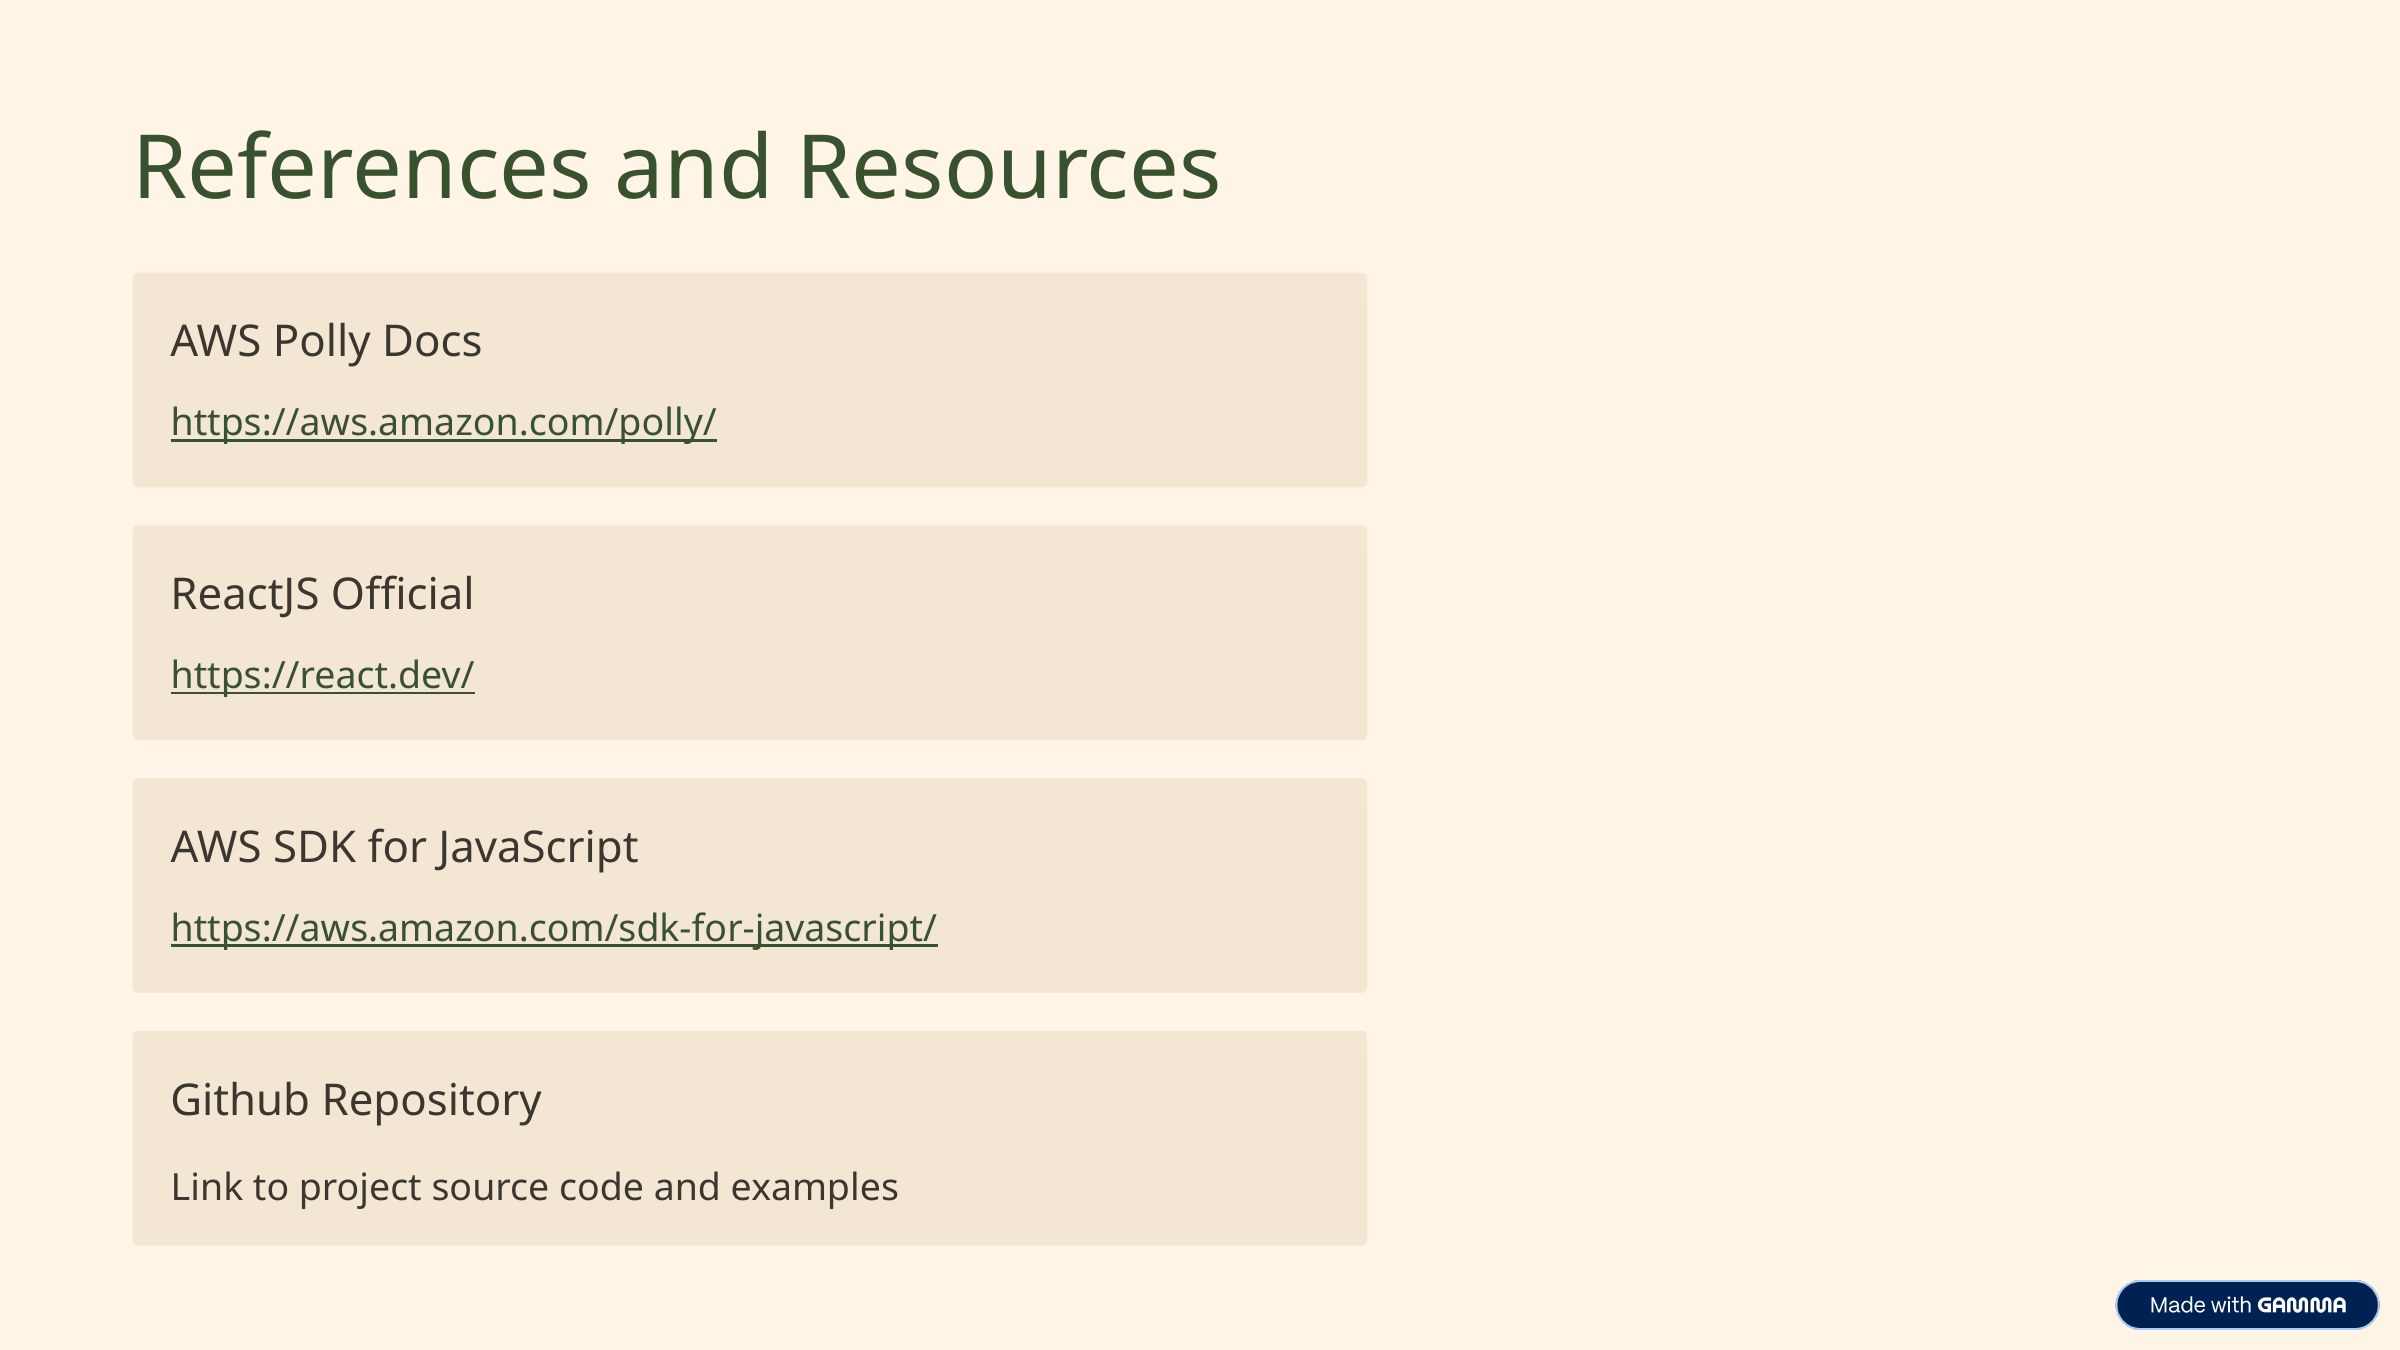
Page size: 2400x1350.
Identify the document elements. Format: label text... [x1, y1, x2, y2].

picture [2106, 1271, 2389, 1339]
text_box https://aws.amazon.com/sdk-for-javascript/ [170, 894, 1330, 956]
text_box AWS Polly Docs [170, 310, 617, 367]
text_box [132, 778, 1368, 993]
text_box AWS SDK for JavaScript [170, 815, 658, 872]
text_box ReactJS Official [170, 563, 617, 619]
text_box [132, 525, 1368, 741]
text_box [132, 1030, 1368, 1246]
text_box https://aws.amazon.com/polly/ [170, 388, 1330, 450]
text_box References and Resources [132, 104, 1217, 216]
text_box [132, 272, 1368, 488]
text_box Github Repository [170, 1068, 617, 1125]
text_box Link to project source code and examples [170, 1147, 1330, 1208]
text_box https://react.dev/ [170, 641, 1330, 703]
